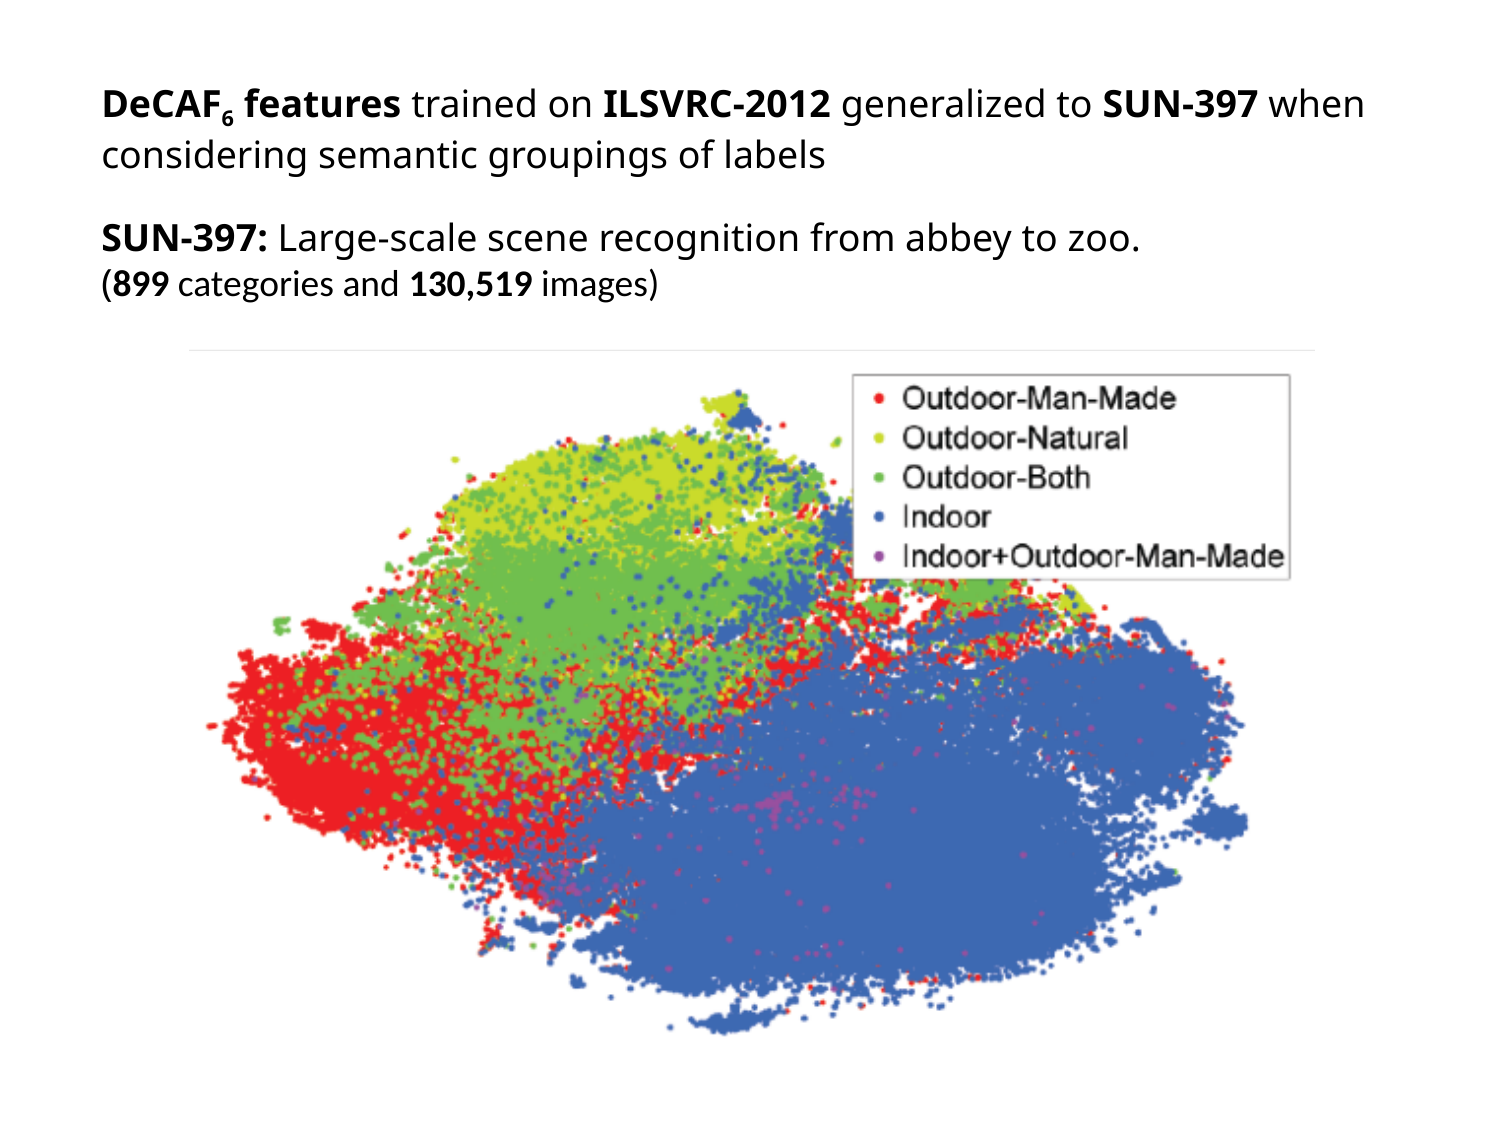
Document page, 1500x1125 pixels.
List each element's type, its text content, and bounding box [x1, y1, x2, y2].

text_box SUN-397: Large-scale scene recognition from abbey to zoo. (899 categories and 130,519 images) [86, 206, 1315, 311]
text_box DeCAF6 features trained on ILSVRC-2012 generalized to SUN-397 when considering semantic groupings of labels [86, 72, 1385, 184]
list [188, 339, 1315, 1066]
